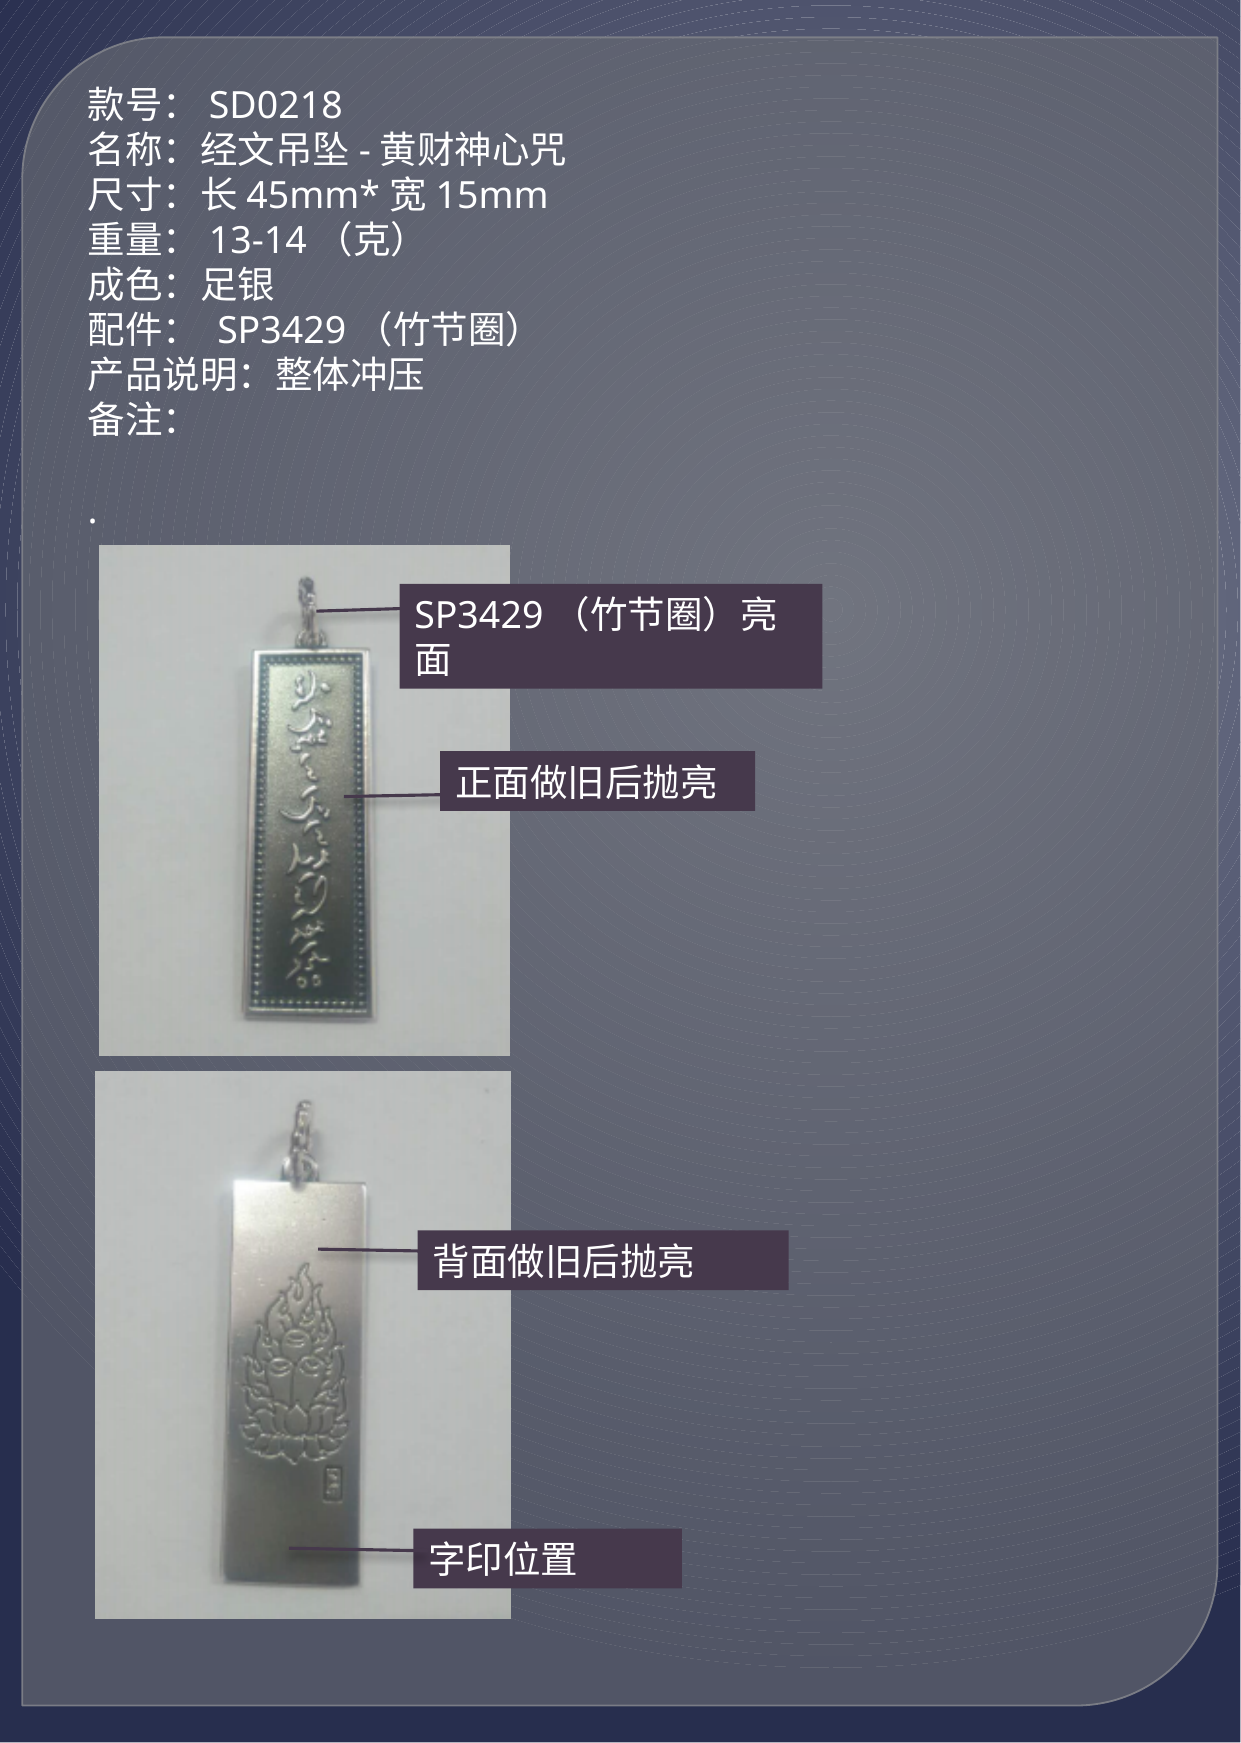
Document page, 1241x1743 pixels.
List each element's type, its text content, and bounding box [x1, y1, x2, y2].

picture [99, 544, 510, 1056]
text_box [343, 793, 482, 797]
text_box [317, 1248, 459, 1252]
picture [95, 1071, 512, 1620]
text_box 背面做旧后抛亮 [516, 1230, 789, 1291]
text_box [316, 606, 442, 612]
text_box 款号：SD0218 名称：经文吊坠-黄财神心咒 尺寸：长45mm*宽15mm 重量：13-14（克） 成色：足银 配件： SP3429（竹节圈） 产品说明：整体冲压 备注： . [72, 73, 1141, 539]
text_box 字印位置 [516, 1528, 682, 1589]
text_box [288, 1547, 429, 1551]
text_box SP3429（竹节圈）亮面 [516, 583, 823, 689]
text_box 正面做旧后抛亮 [516, 751, 756, 811]
